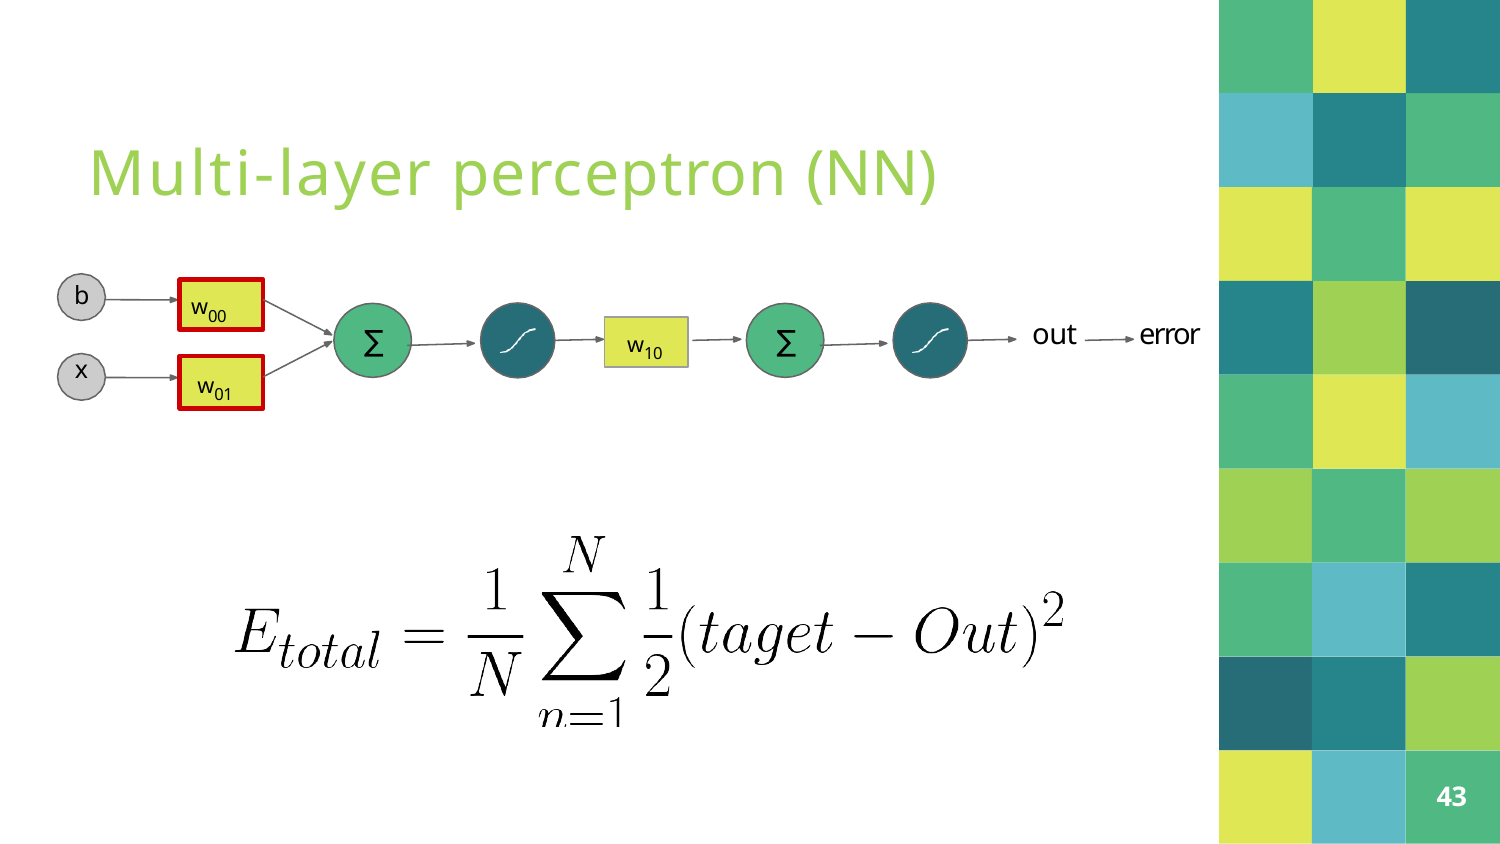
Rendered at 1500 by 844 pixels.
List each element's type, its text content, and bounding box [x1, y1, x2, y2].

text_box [57, 273, 106, 321]
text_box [105, 297, 178, 303]
text_box w10 [608, 317, 686, 367]
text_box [406, 302, 604, 379]
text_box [105, 374, 178, 381]
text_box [692, 303, 817, 378]
slide_number <number> [1430, 777, 1478, 844]
text_box w00 [179, 279, 264, 330]
title Multi-layer perceptron (NN) [86, 55, 1413, 274]
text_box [1084, 336, 1134, 343]
picture [233, 536, 1064, 727]
text_box w01 [179, 356, 264, 409]
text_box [57, 353, 106, 401]
text_box out error [1030, 313, 1202, 351]
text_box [819, 302, 1017, 379]
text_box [262, 299, 412, 378]
